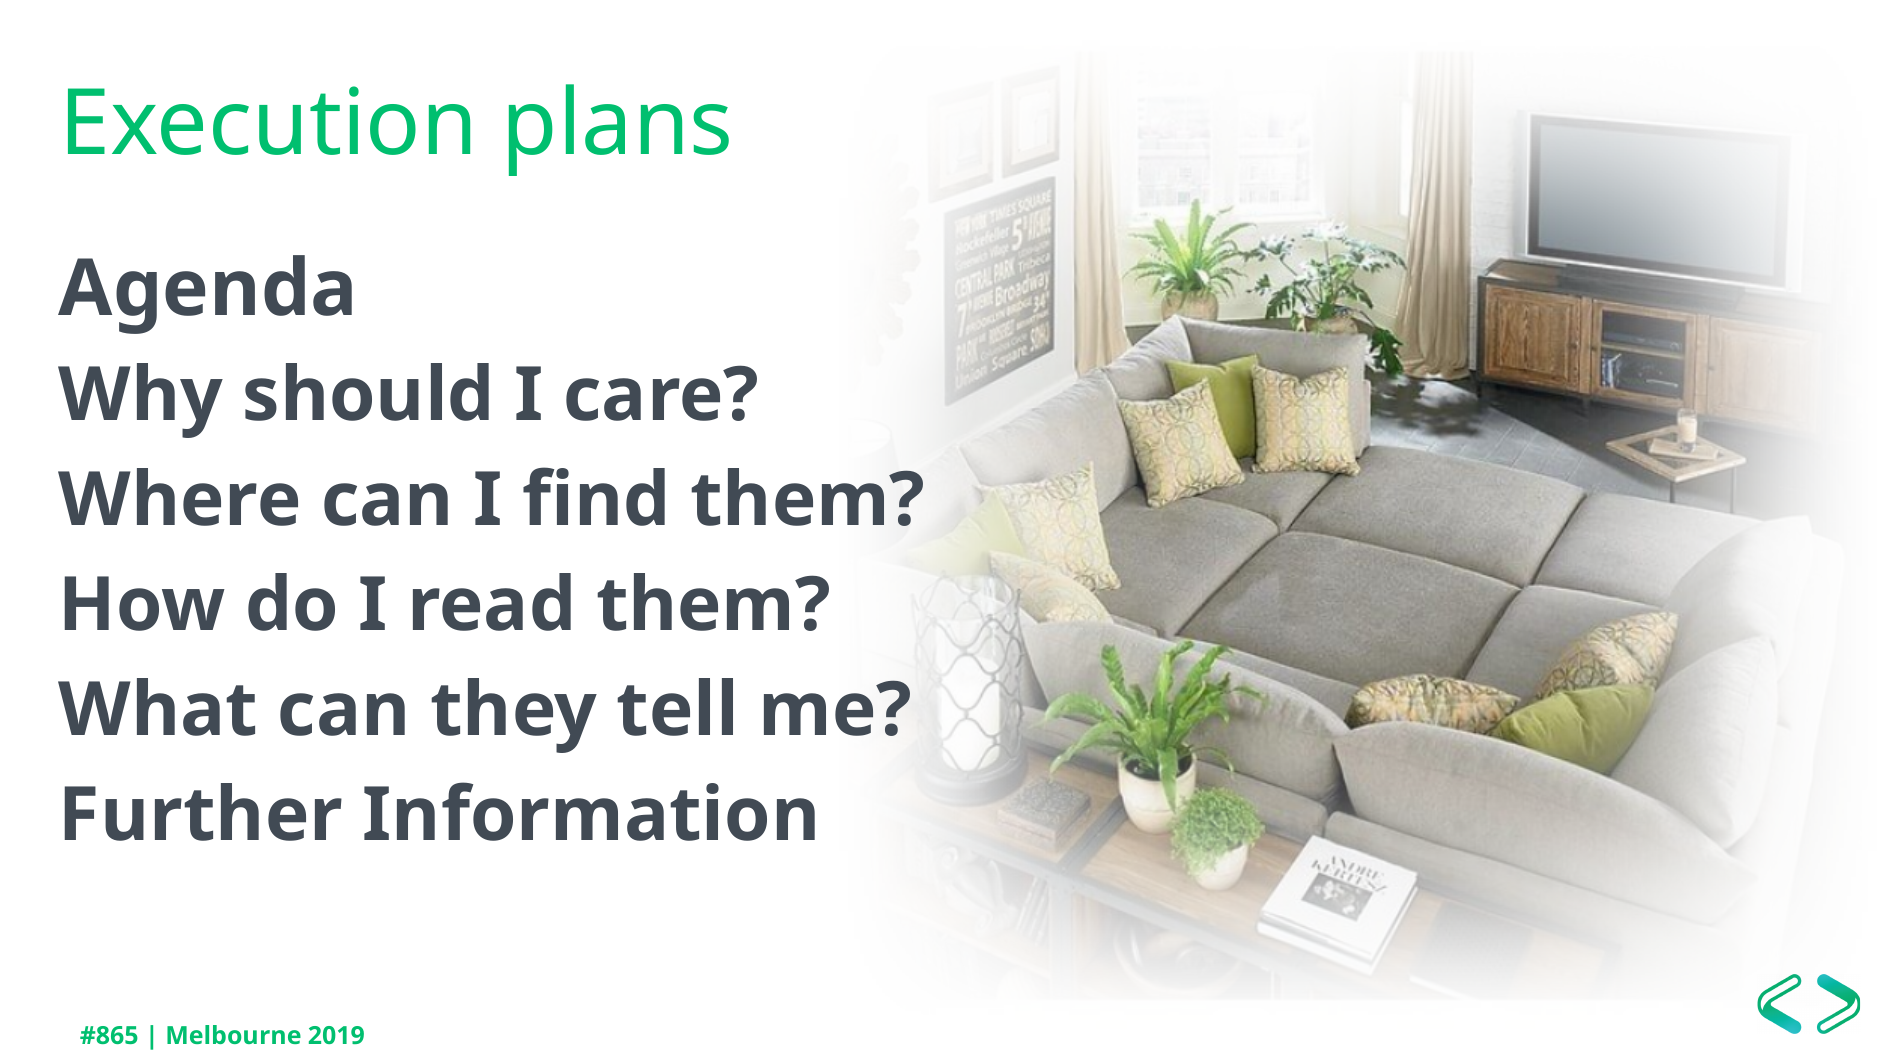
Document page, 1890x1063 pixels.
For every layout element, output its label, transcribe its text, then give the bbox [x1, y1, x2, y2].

title Execution plans [59, 59, 821, 178]
list Agenda Why should I care? Where can I find them? How do I read them? What can they tell me? Further Information [59, 236, 821, 1004]
picture [826, 0, 1890, 1057]
